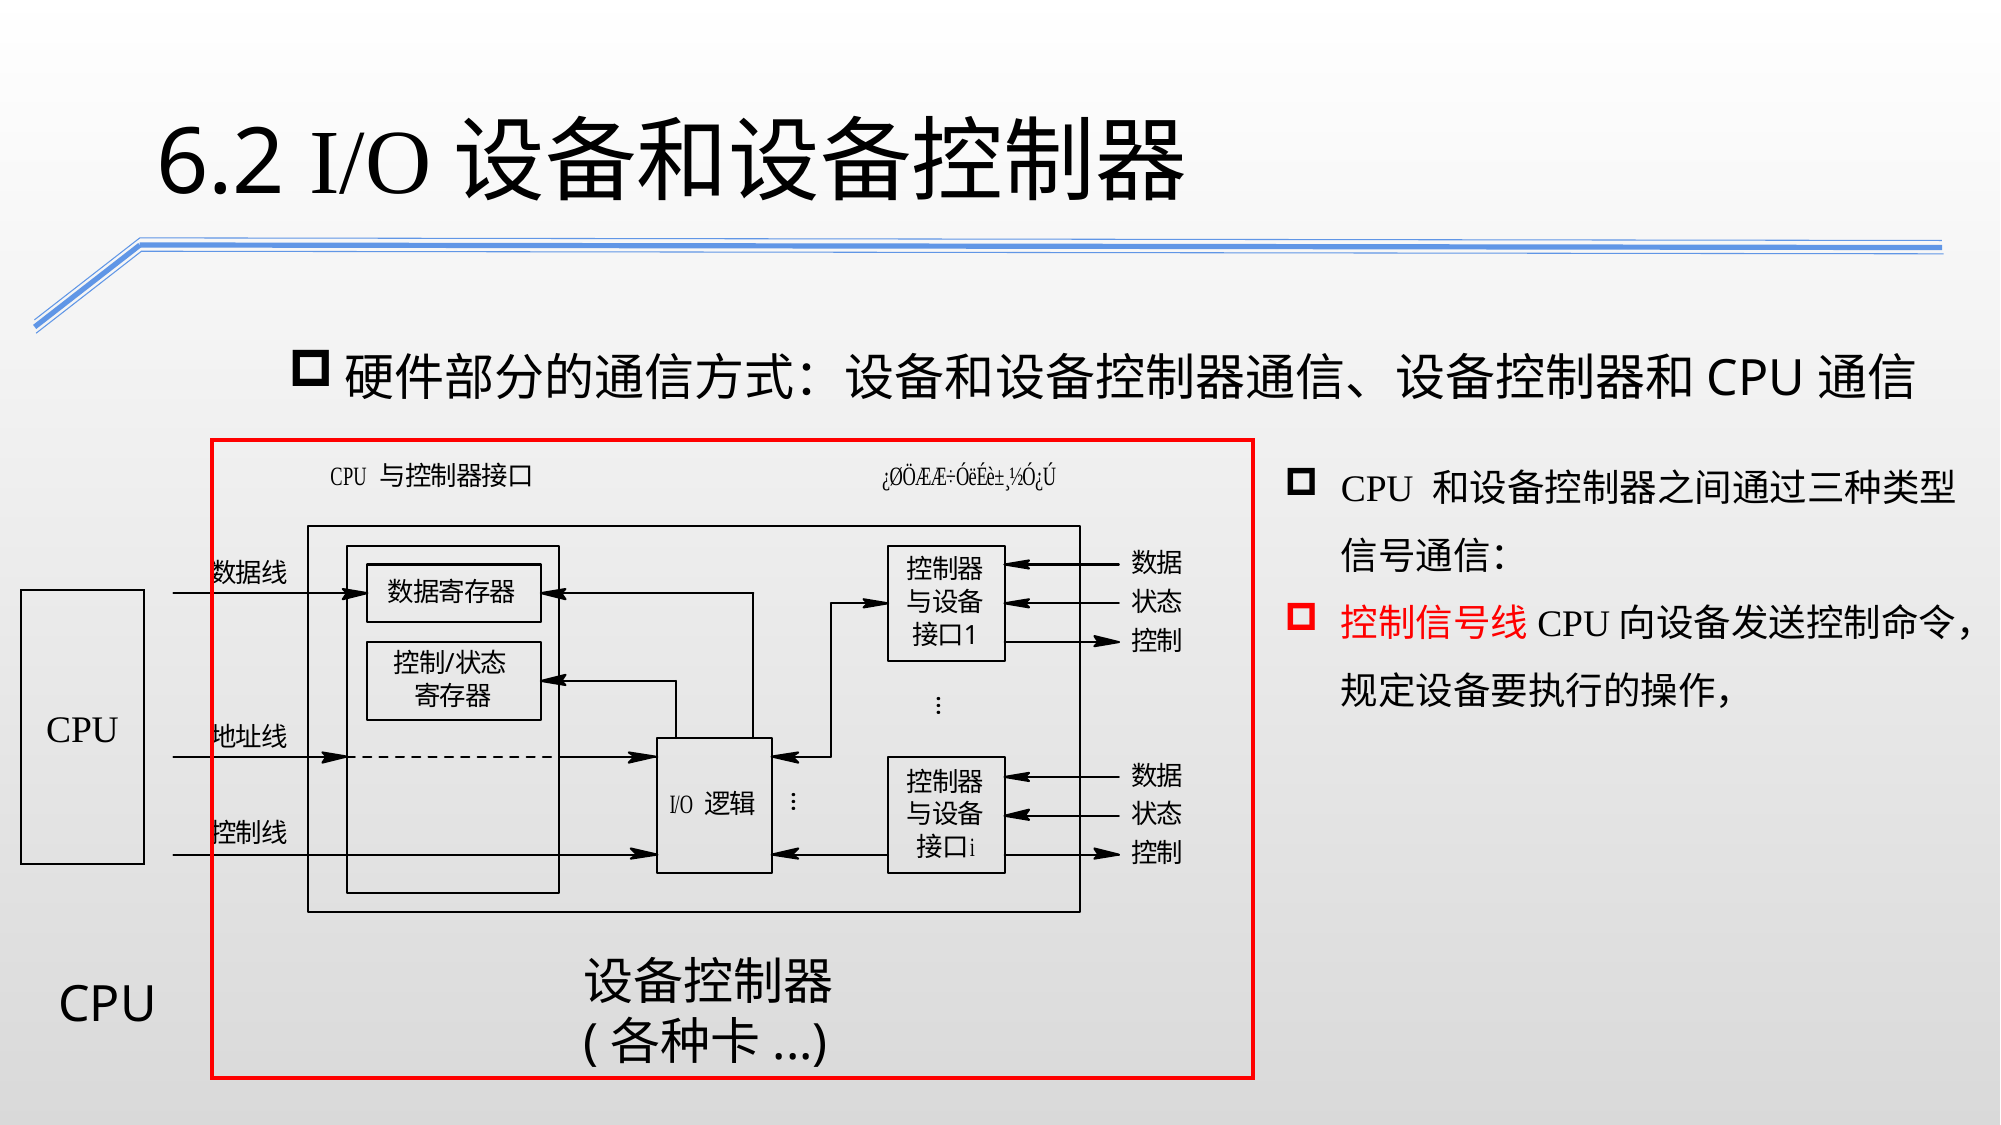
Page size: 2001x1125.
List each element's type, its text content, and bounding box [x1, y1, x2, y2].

text_box CPU [20, 589, 145, 865]
text_box 硬件部分的通信方式：设备和设备控制器通信、设备控制器和CPU通信 [273, 307, 1992, 710]
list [154, 439, 1205, 920]
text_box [34, 244, 1942, 327]
text_box 6.2 I/O设备和设备控制器 [141, 94, 1570, 219]
text_box [211, 439, 1254, 1079]
text_box CPU 和设备控制器之间通过三种类型信号通信： 控制信号线CPU向设备发送控制命令，规定设备要执行的操作， [1269, 434, 2000, 720]
text_box CPU [43, 964, 211, 1039]
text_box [34, 237, 1942, 244]
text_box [36, 251, 1944, 334]
